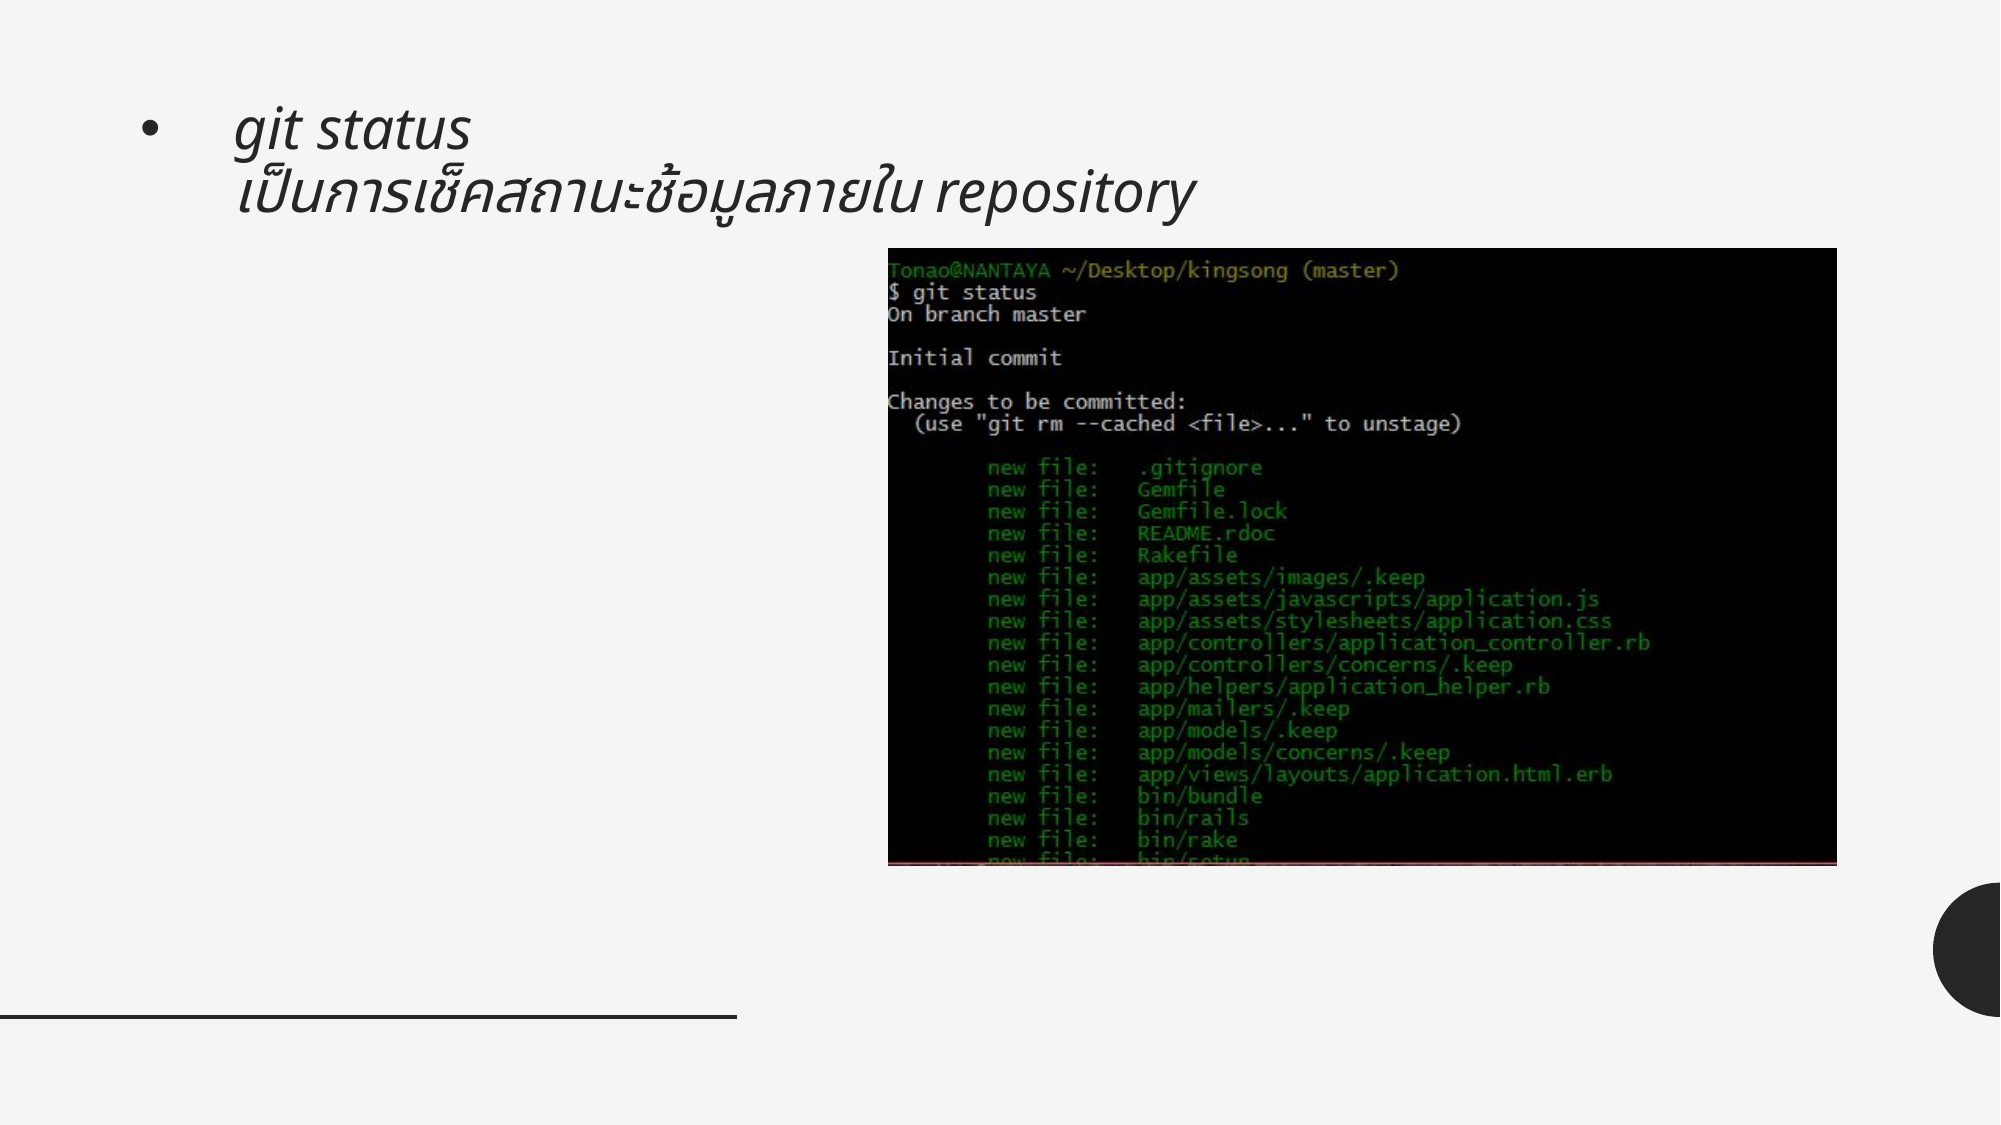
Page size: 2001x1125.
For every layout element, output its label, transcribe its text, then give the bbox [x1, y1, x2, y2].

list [888, 248, 1837, 866]
title git status เป็นการเช็คสถานะช้อมูลภายใน repository [125, 91, 1226, 905]
